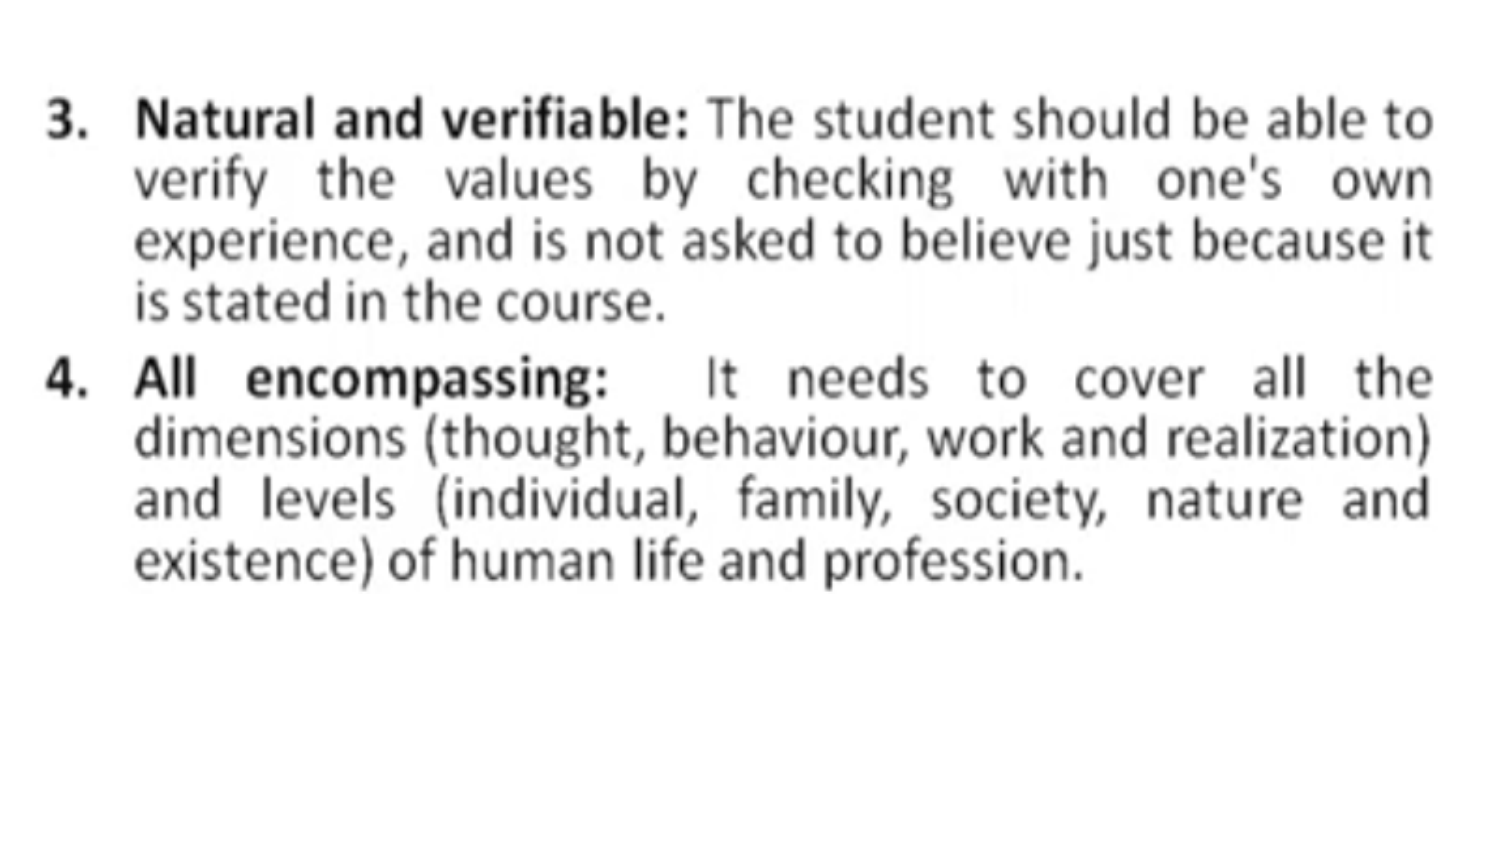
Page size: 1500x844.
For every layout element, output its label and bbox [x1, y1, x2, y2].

picture [26, 82, 1456, 594]
